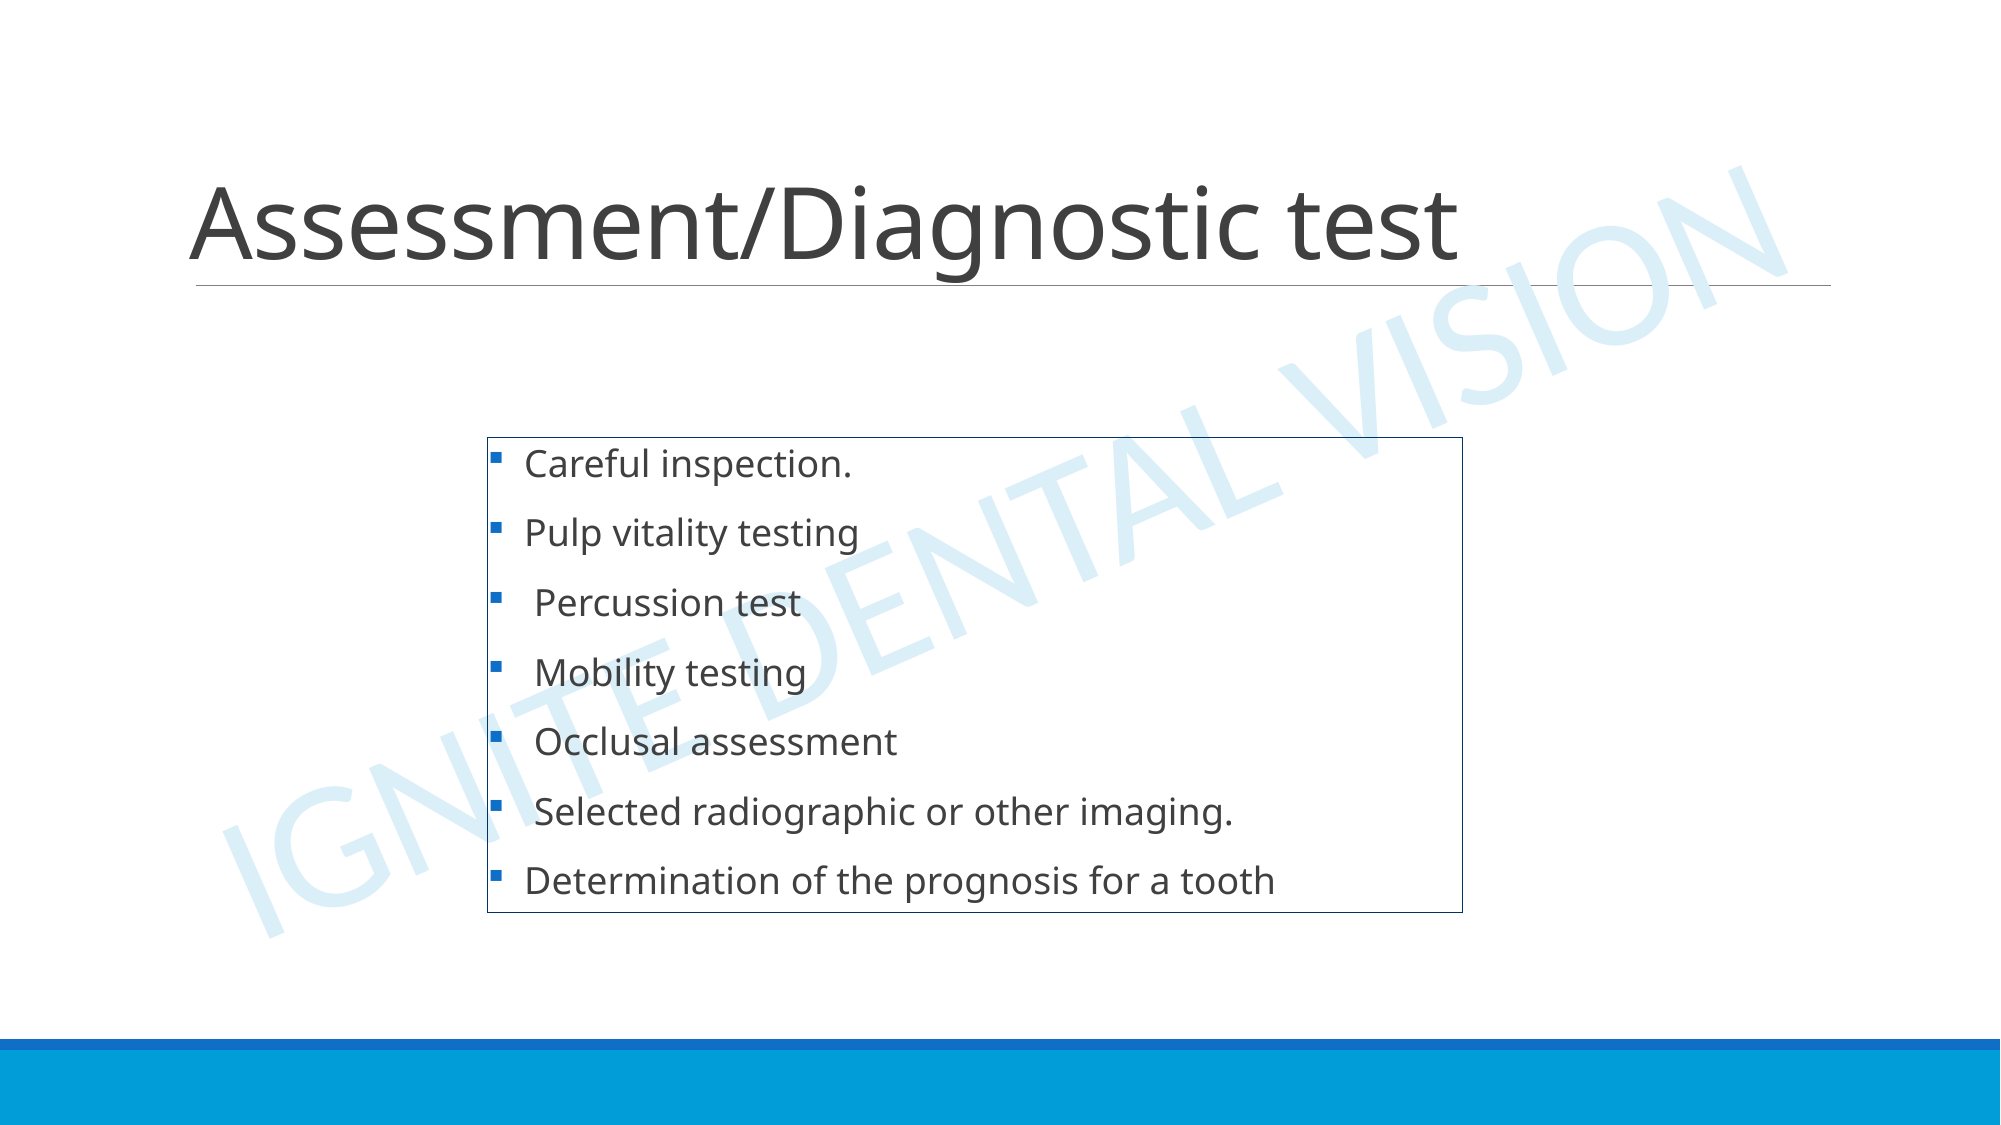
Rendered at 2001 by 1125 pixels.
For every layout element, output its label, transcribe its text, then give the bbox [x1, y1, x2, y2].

title Assessment/Diagnostic test [174, 105, 1825, 288]
list Careful inspection. Pulp vitality testing Percussion test Mobility testing Occlusal assessment Selected radiographic or other imaging. Determination of the prognosis for a tooth [487, 437, 1463, 913]
